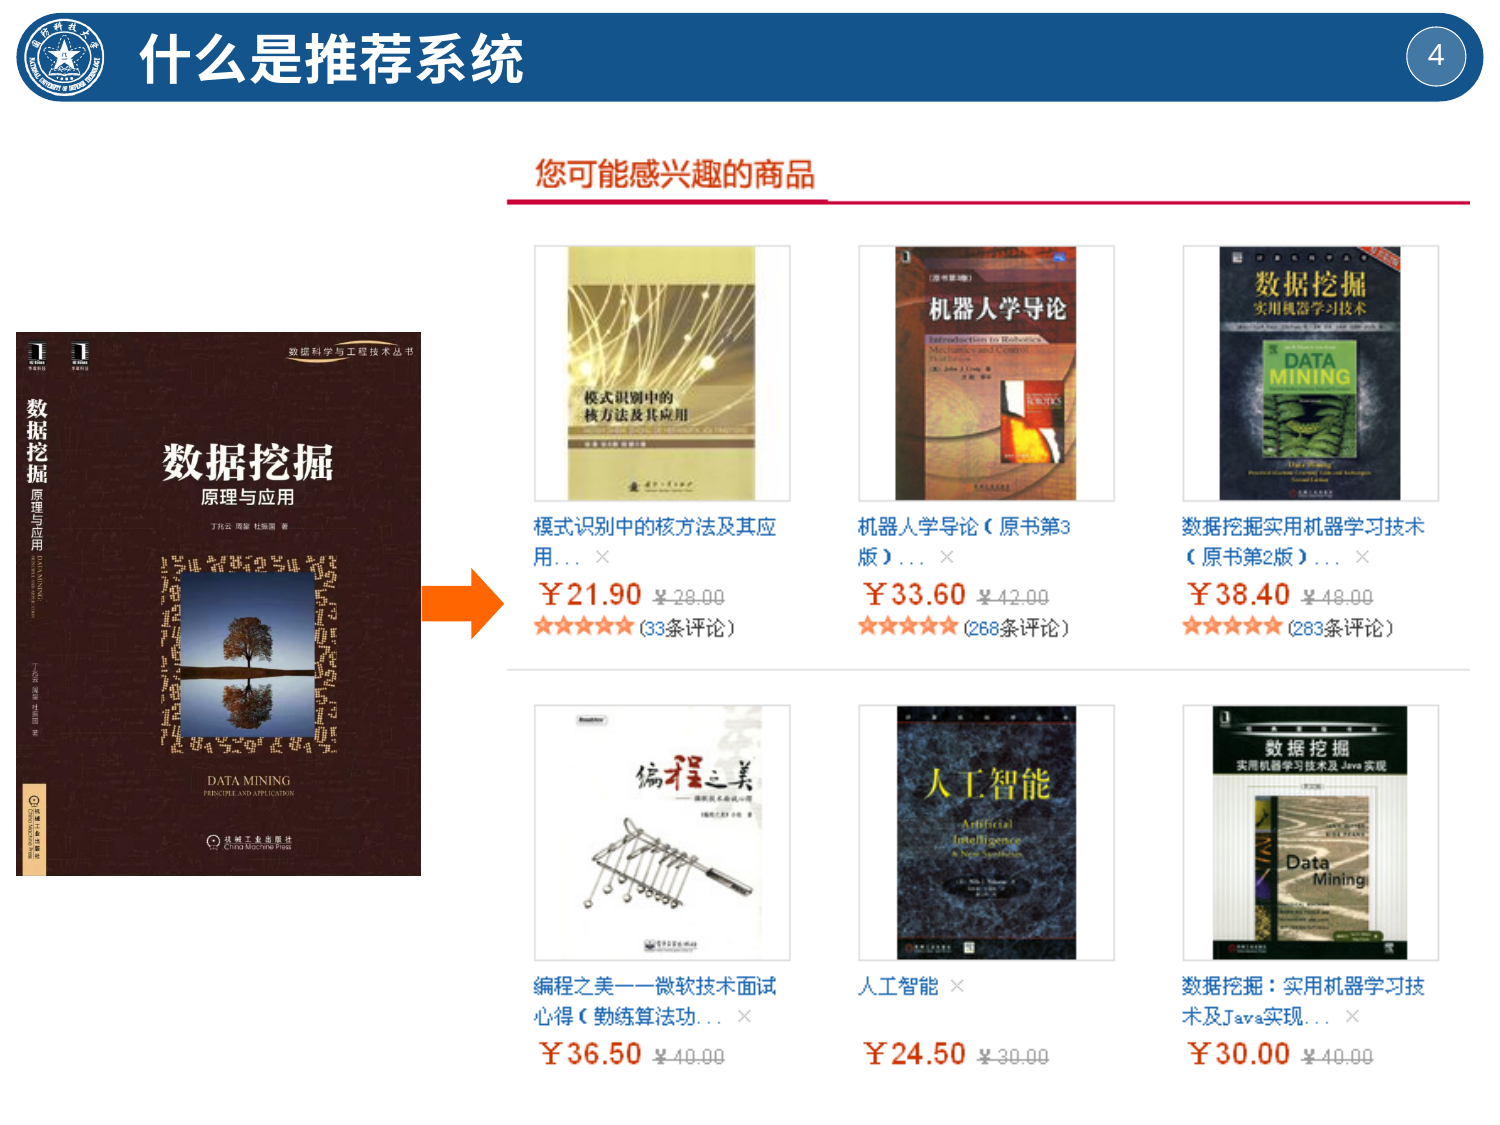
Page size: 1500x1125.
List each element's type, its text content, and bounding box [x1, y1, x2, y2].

text_box [425, 568, 498, 640]
text_box 什么是推荐系统 [123, 17, 703, 98]
picture [504, 134, 1470, 1074]
picture [16, 331, 421, 876]
picture [16, 9, 111, 104]
